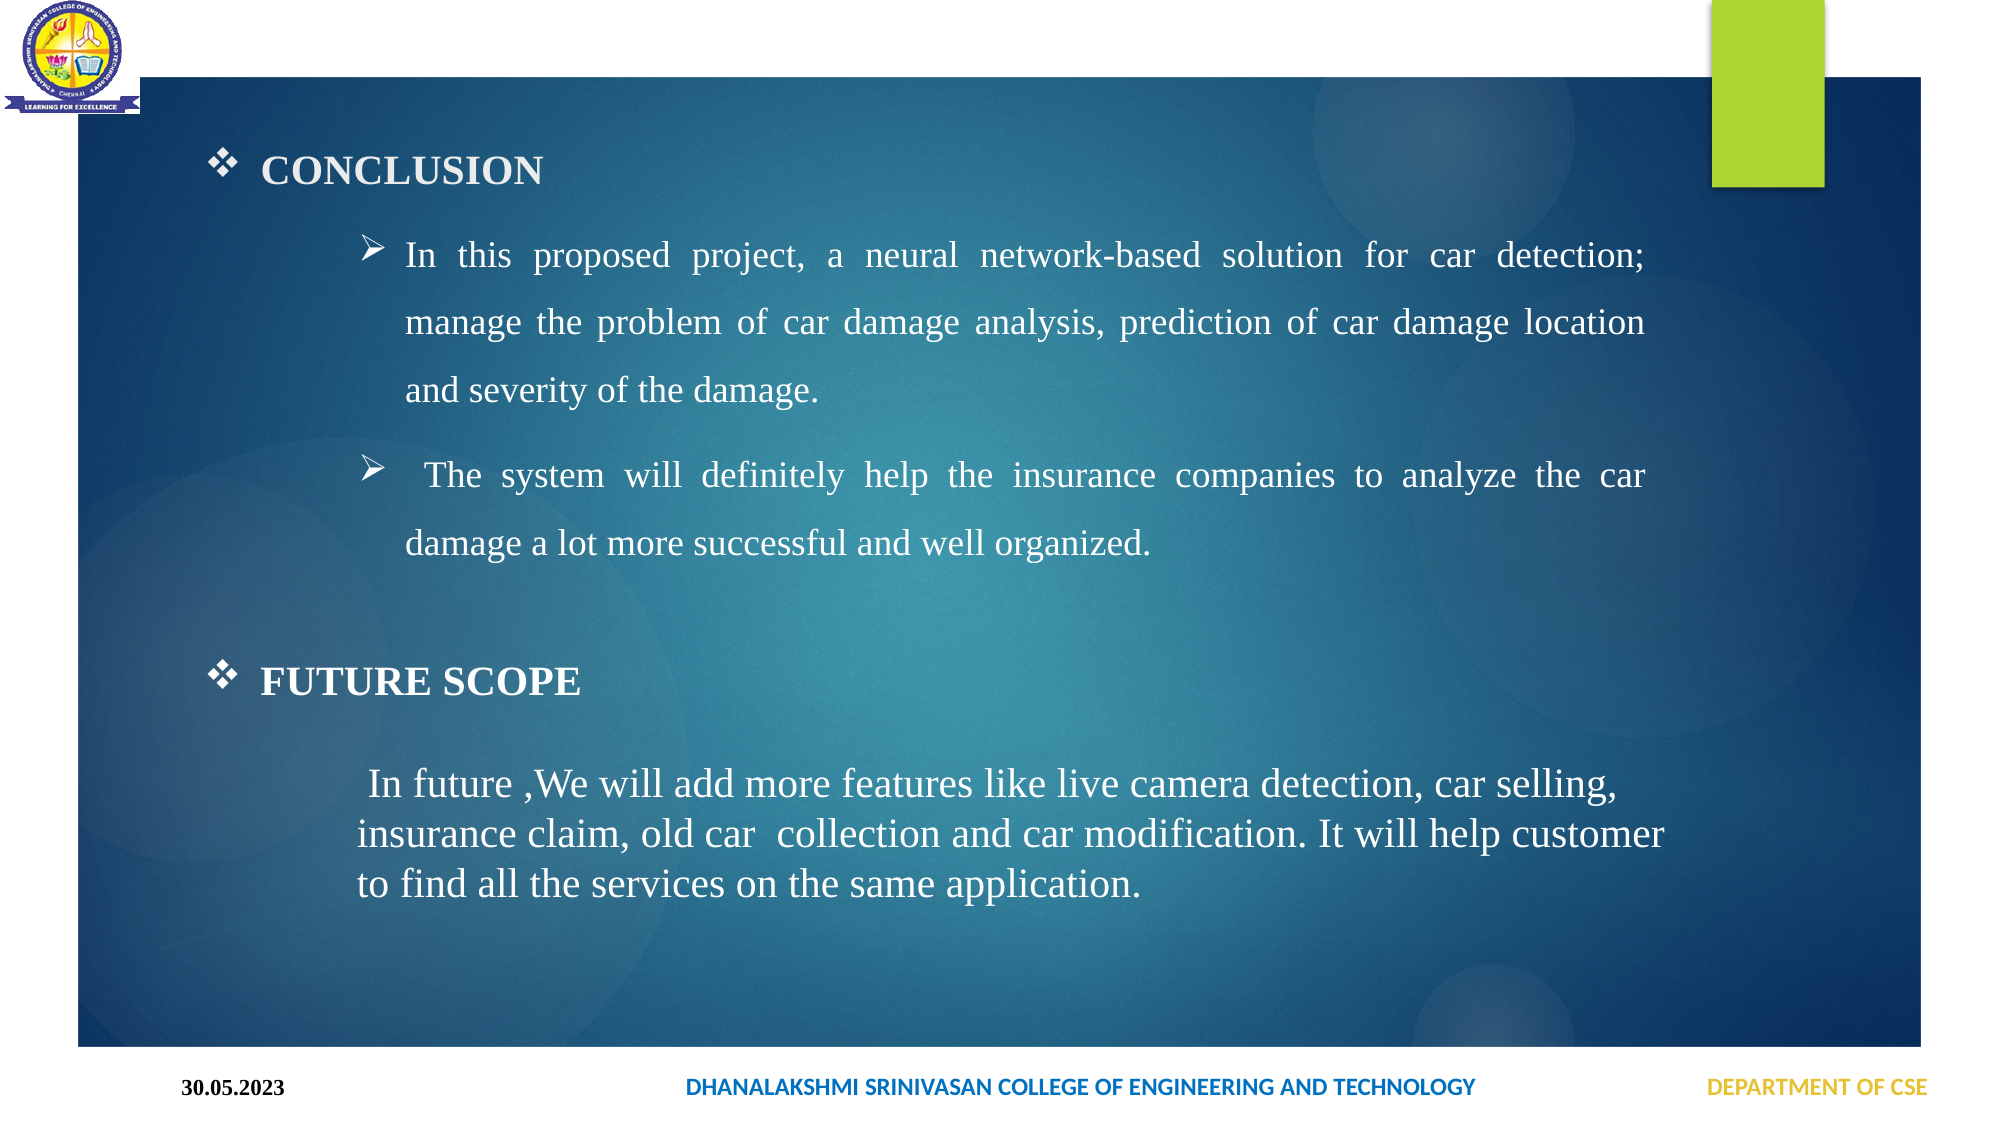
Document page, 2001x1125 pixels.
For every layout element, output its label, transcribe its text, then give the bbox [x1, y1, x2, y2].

title CONCLUSION [189, 101, 1638, 200]
text_box In future ,We will add more features like live camera detection, car selling, insurance claim, old car collection and car modification. It will help customer to find all the services on the same application. [342, 748, 1682, 964]
text_box FUTURE SCOPE [189, 646, 677, 712]
text_box In this proposed project, a neural network-based solution for car detection; manage the problem of car damage analysis, prediction of car damage location and severity of the damage. The system will definitely help the insurance companies to analyze the car damage a lot more successful and well organized. [218, 199, 1782, 616]
picture [0, 0, 140, 115]
text_box 30.05.2023 [166, 1064, 309, 1108]
text_box DHANALAKSHMI SRINIVASAN COLLEGE OF ENGINEERING AND TECHNOLOGY DEPARTMENT OF CSE [670, 1062, 2000, 1108]
